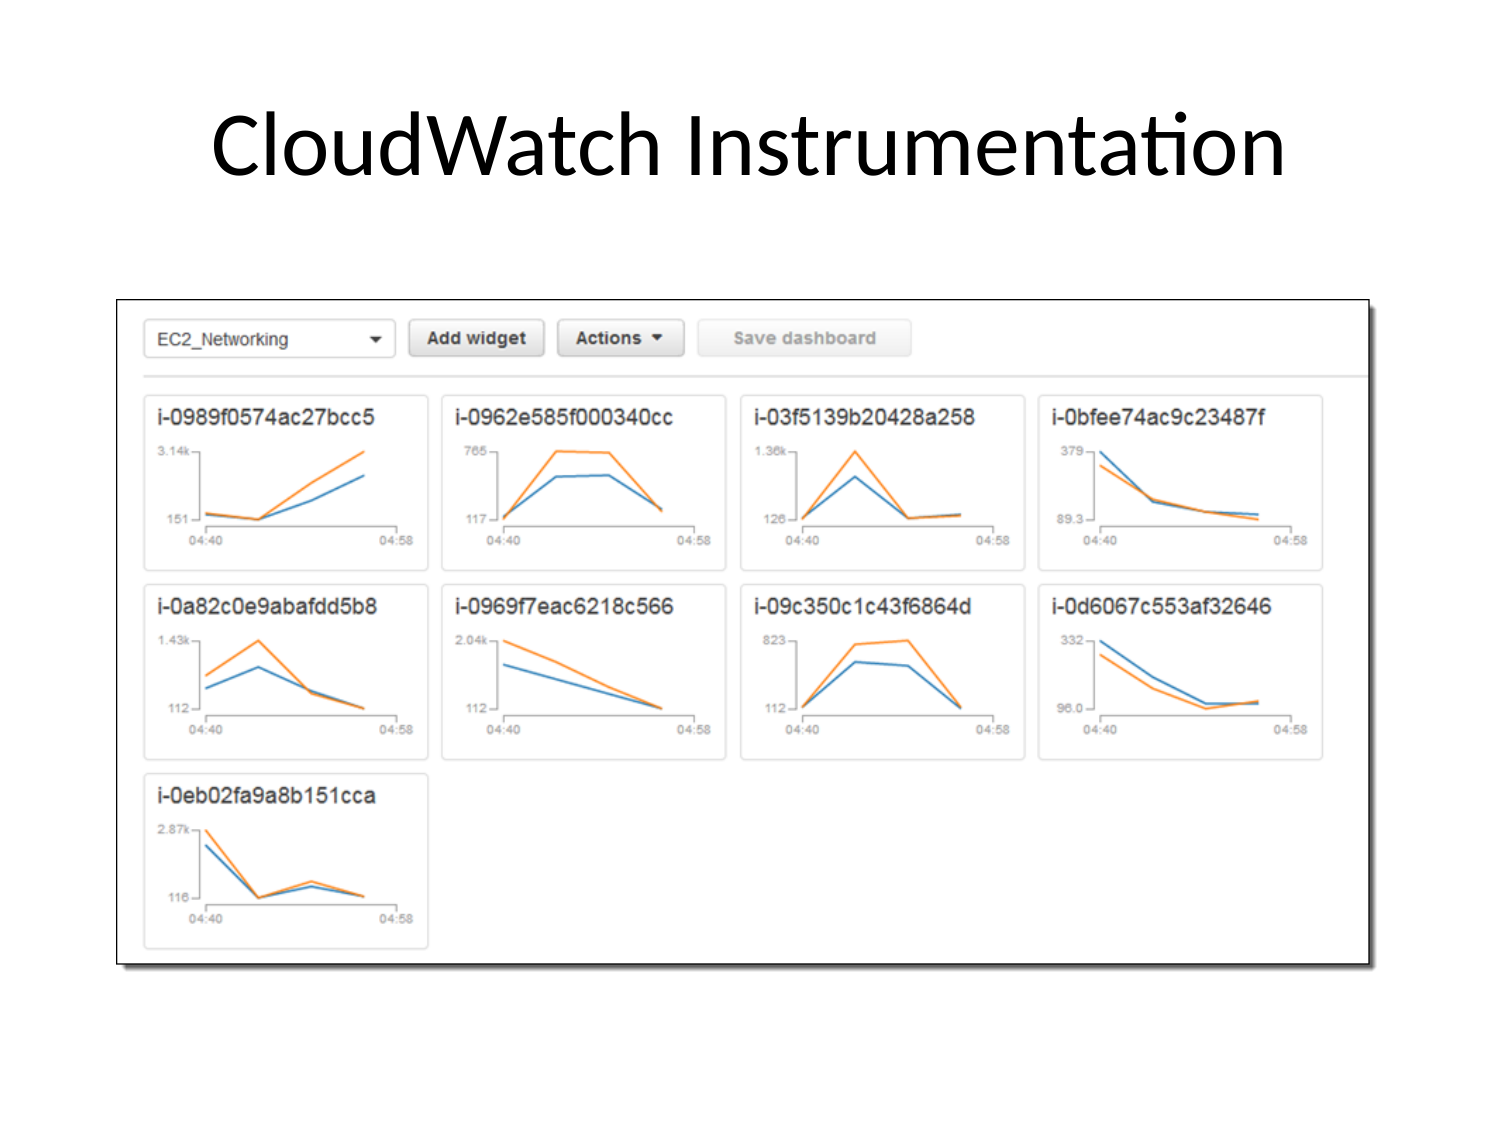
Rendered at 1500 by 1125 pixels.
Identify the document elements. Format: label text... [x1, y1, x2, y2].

picture [116, 299, 1384, 979]
title CloudWatch Instrumentation [75, 45, 1425, 233]
